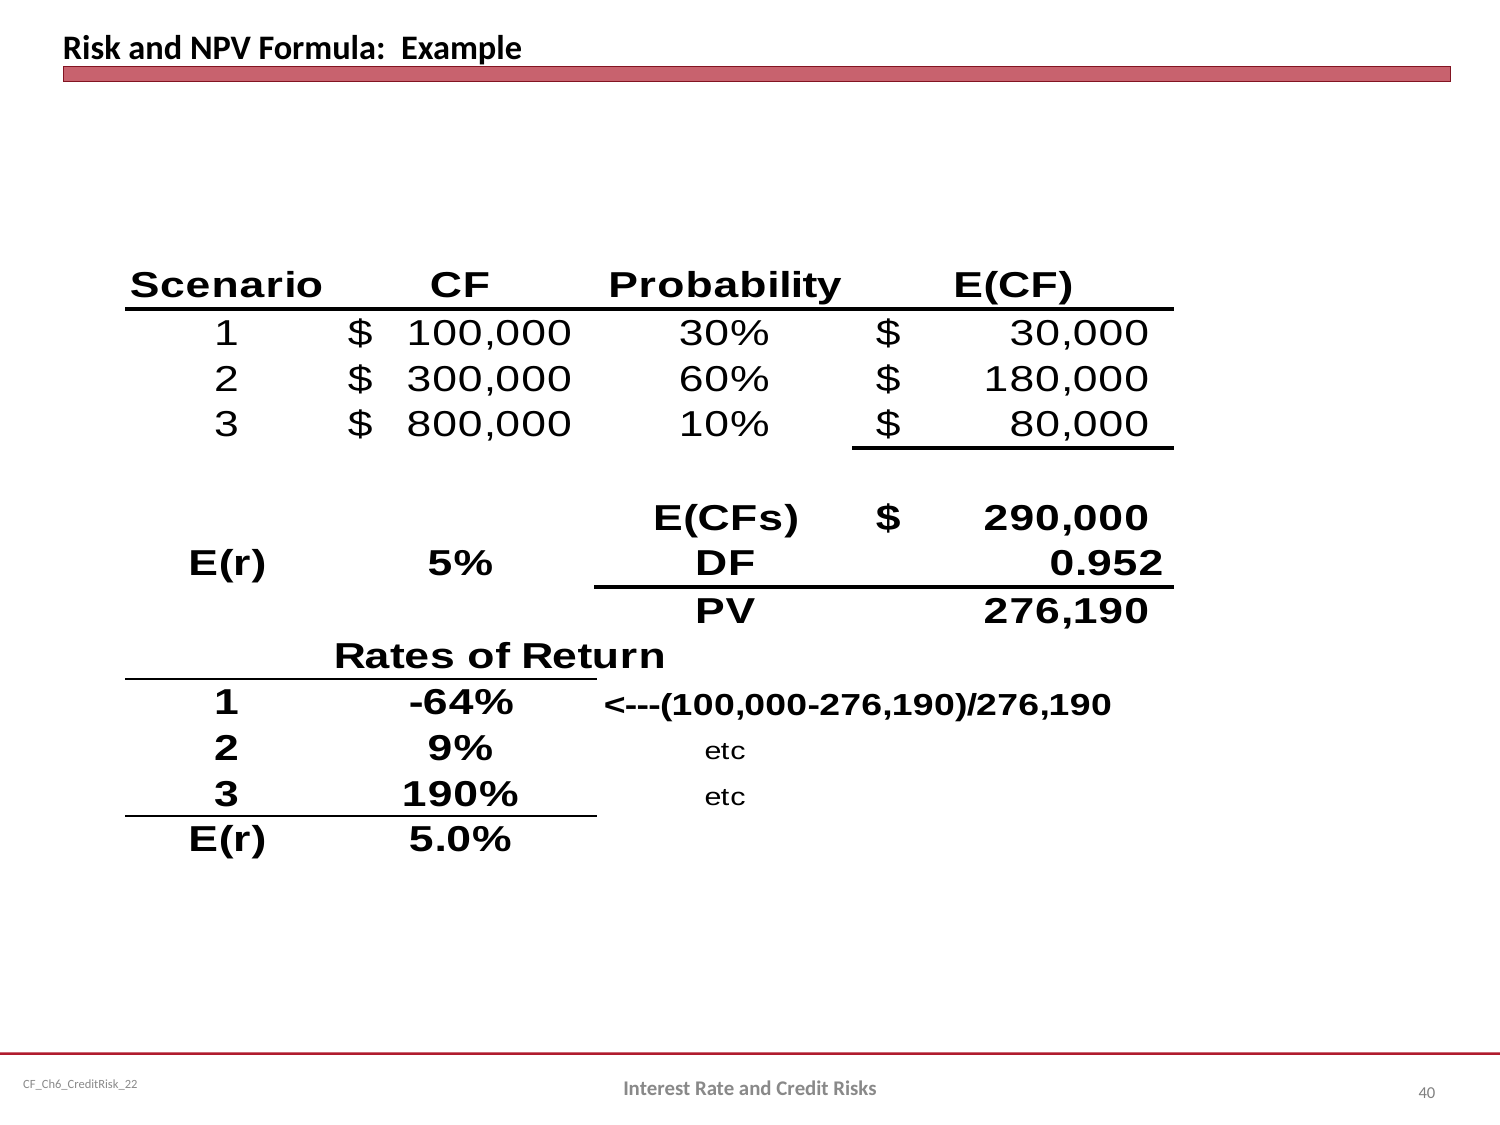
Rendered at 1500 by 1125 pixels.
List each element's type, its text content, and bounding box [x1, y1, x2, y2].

title Risk and NPV Formula: Example [62, 6, 1451, 67]
footer Interest Rate and Credit Risks [512, 1056, 988, 1117]
slide_number 40 [1375, 1061, 1451, 1122]
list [124, 260, 1351, 1001]
